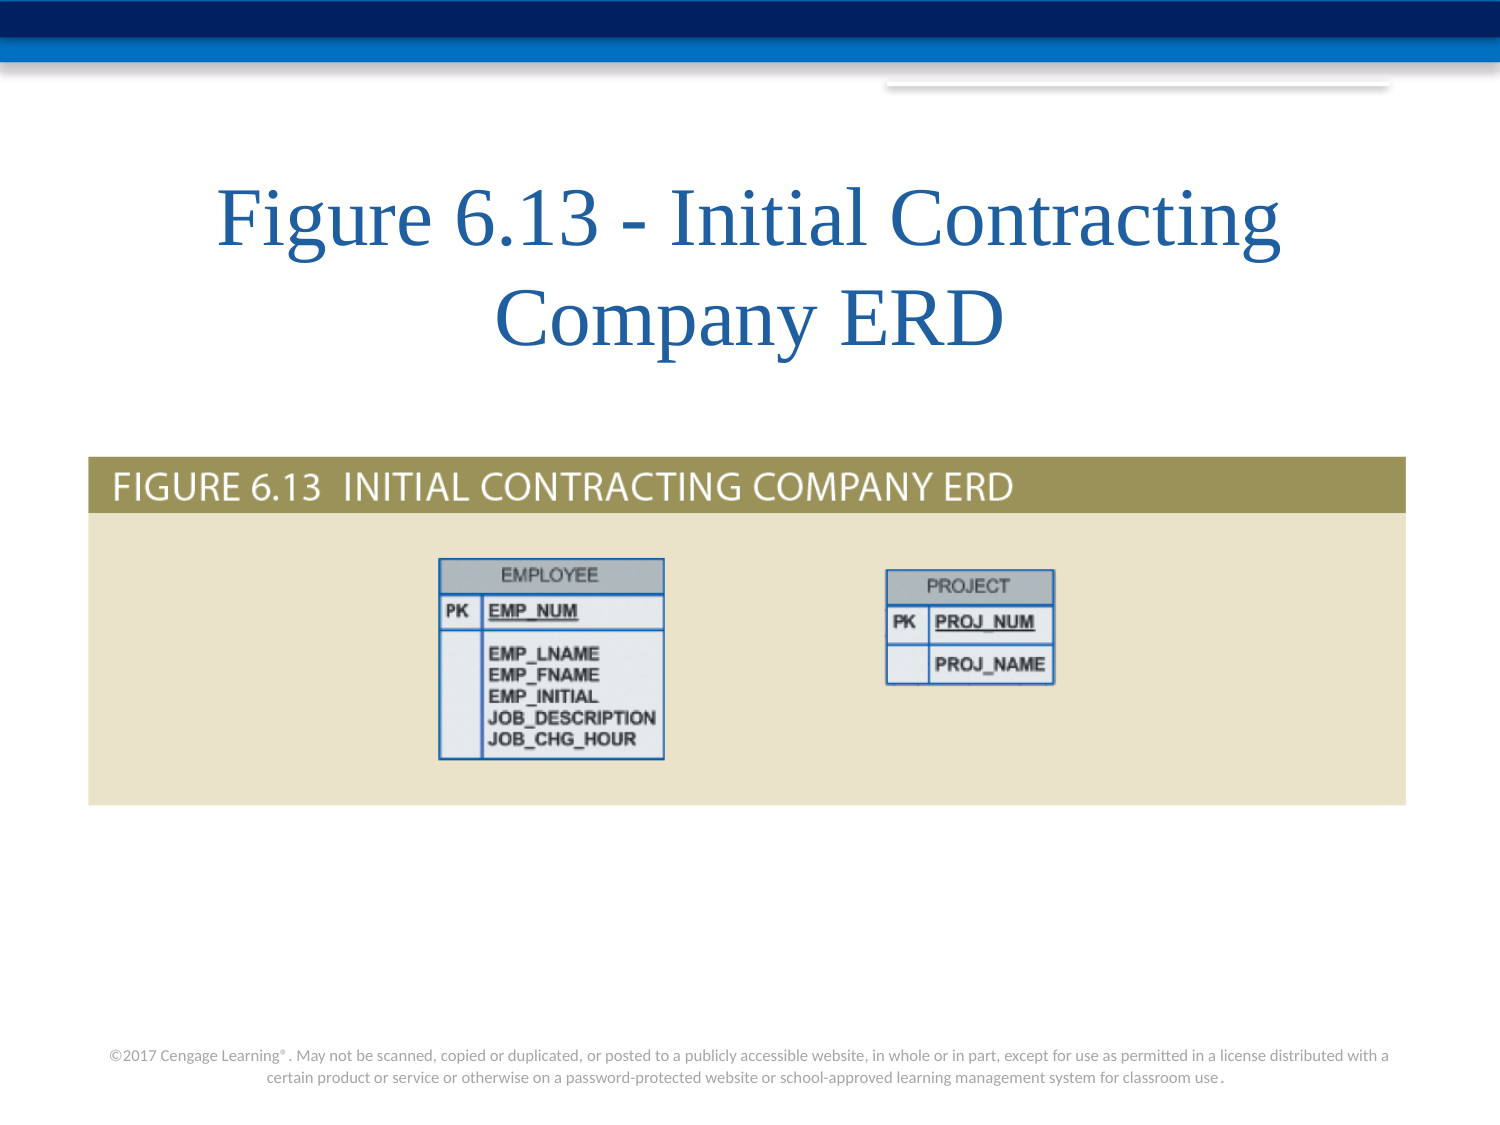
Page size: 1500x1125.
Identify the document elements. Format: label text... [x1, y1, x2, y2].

title Figure 6.13 - Initial Contracting Company ERD [75, 174, 1425, 350]
picture [74, 449, 1426, 812]
